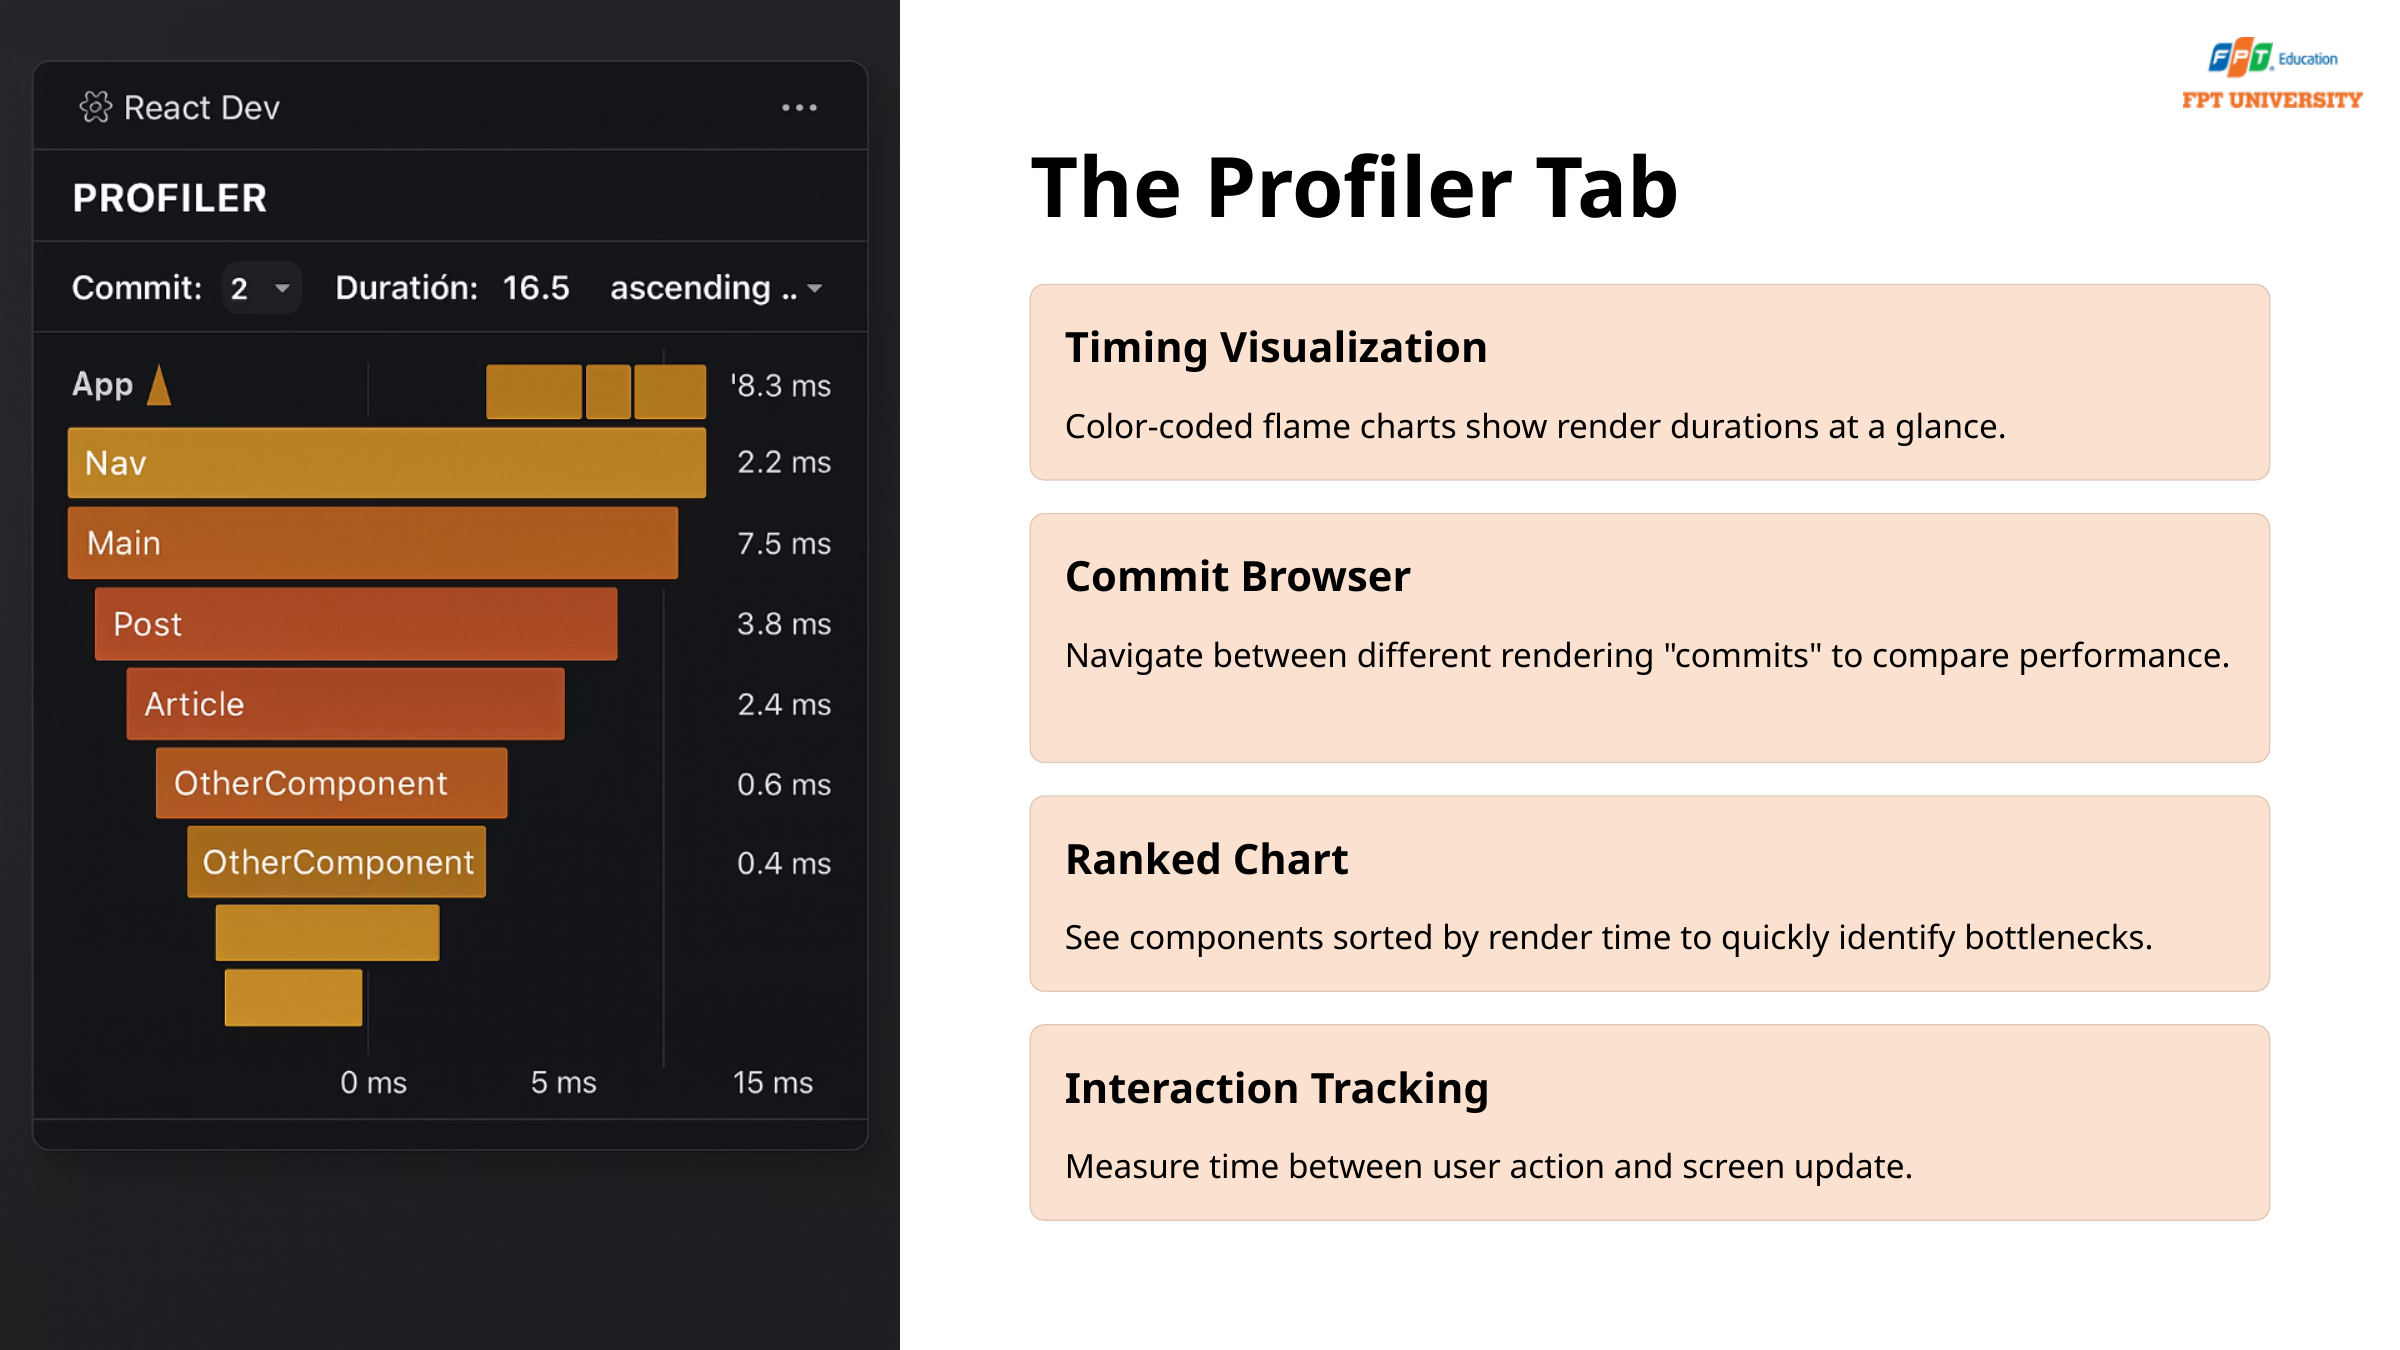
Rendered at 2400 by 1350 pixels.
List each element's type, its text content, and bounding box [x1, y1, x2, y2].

picture [0, 0, 900, 1350]
text_box [1030, 513, 2270, 763]
text_box [1030, 284, 2270, 480]
text_box Commit Browser [1064, 548, 1484, 601]
text_box Interaction Tracking [1064, 1059, 1484, 1112]
text_box Navigate between different rendering "commits" to compare performance. [1064, 620, 2235, 728]
text_box Ranked Chart [1064, 830, 1484, 883]
text_box Measure time between user action and screen update. [1064, 1131, 2235, 1186]
text_box [1030, 795, 2270, 992]
text_box [1030, 1024, 2270, 1221]
text_box See components sorted by render time to quickly identify bottlenecks. [1064, 903, 2235, 957]
picture [2182, 37, 2363, 108]
text_box Color-coded flame charts show render durations at a glance. [1064, 391, 2235, 446]
text_box Timing Visualization [1064, 319, 1484, 372]
text_box The Profiler Tab [1030, 129, 1868, 235]
